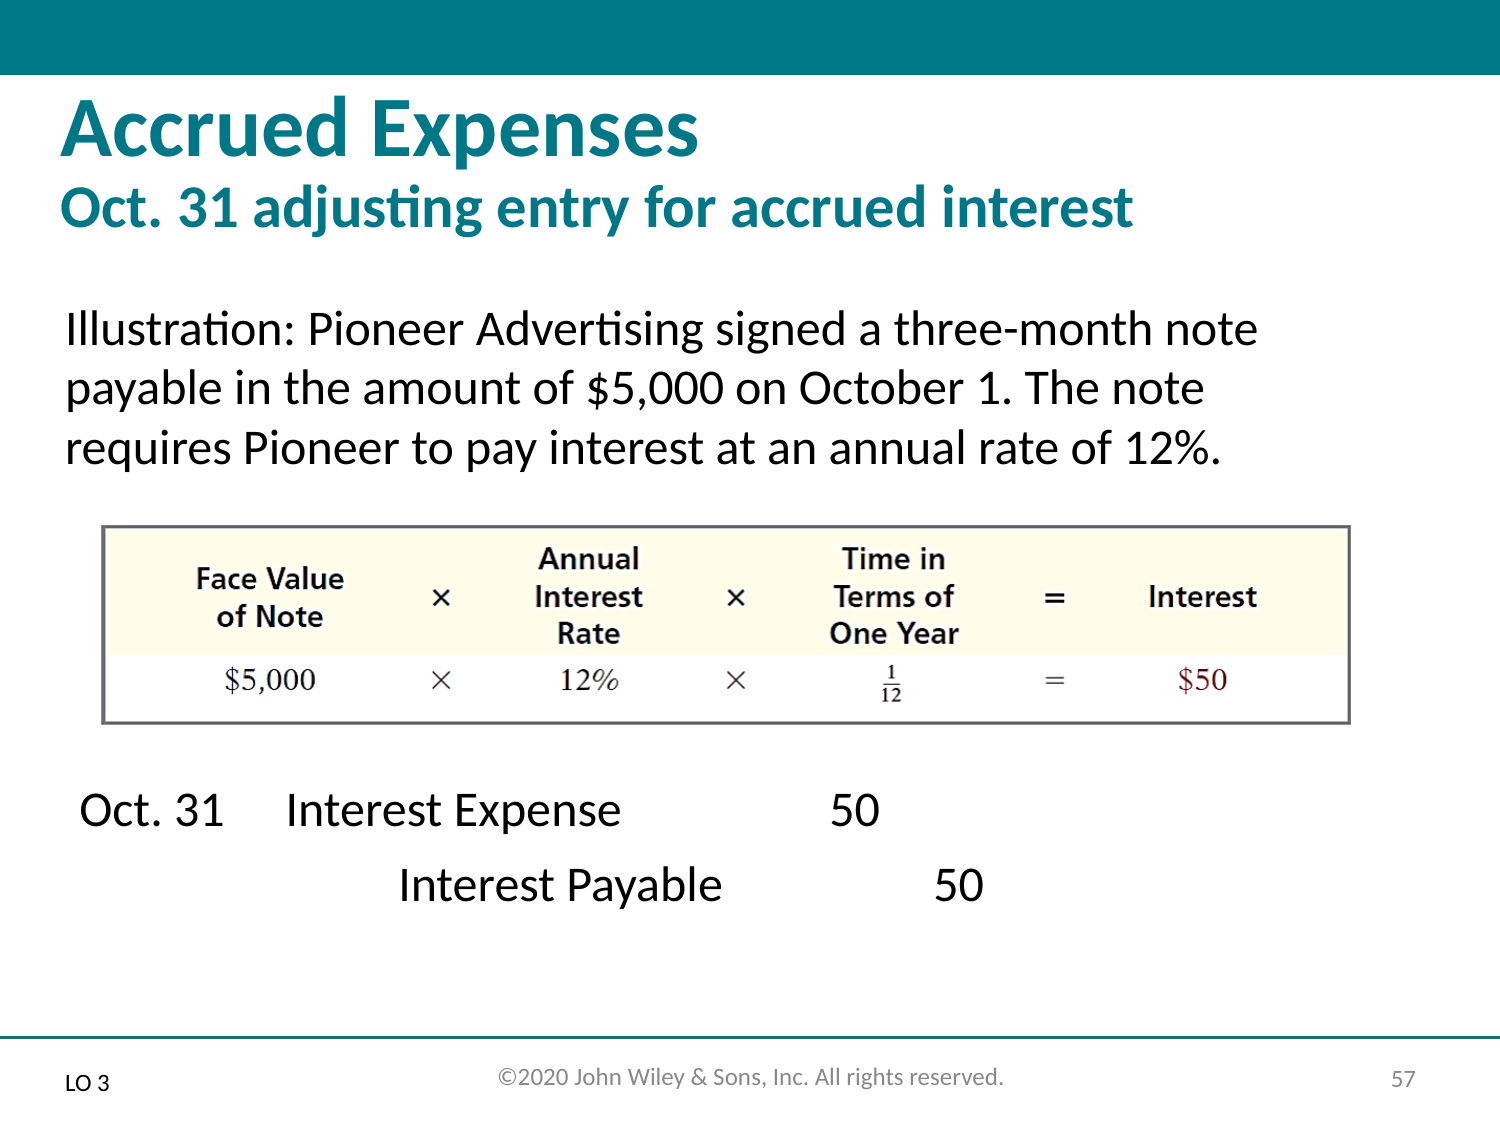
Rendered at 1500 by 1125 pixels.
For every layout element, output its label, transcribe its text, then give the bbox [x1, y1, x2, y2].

list Illustration: Pioneer Advertising signed a three-month note payable in the amount of $5,000 on October 1. The note requires Pioneer to pay interest at an annual rate of 12%. [50, 287, 1398, 510]
list Oct. 31 Interest Expense 50 Interest Payable 50 [64, 775, 1464, 1001]
list LO 3 [50, 1062, 150, 1113]
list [95, 521, 1356, 732]
title Accrued Expenses Oct. 31 adjusting entry for accrued interest [45, 75, 1447, 250]
